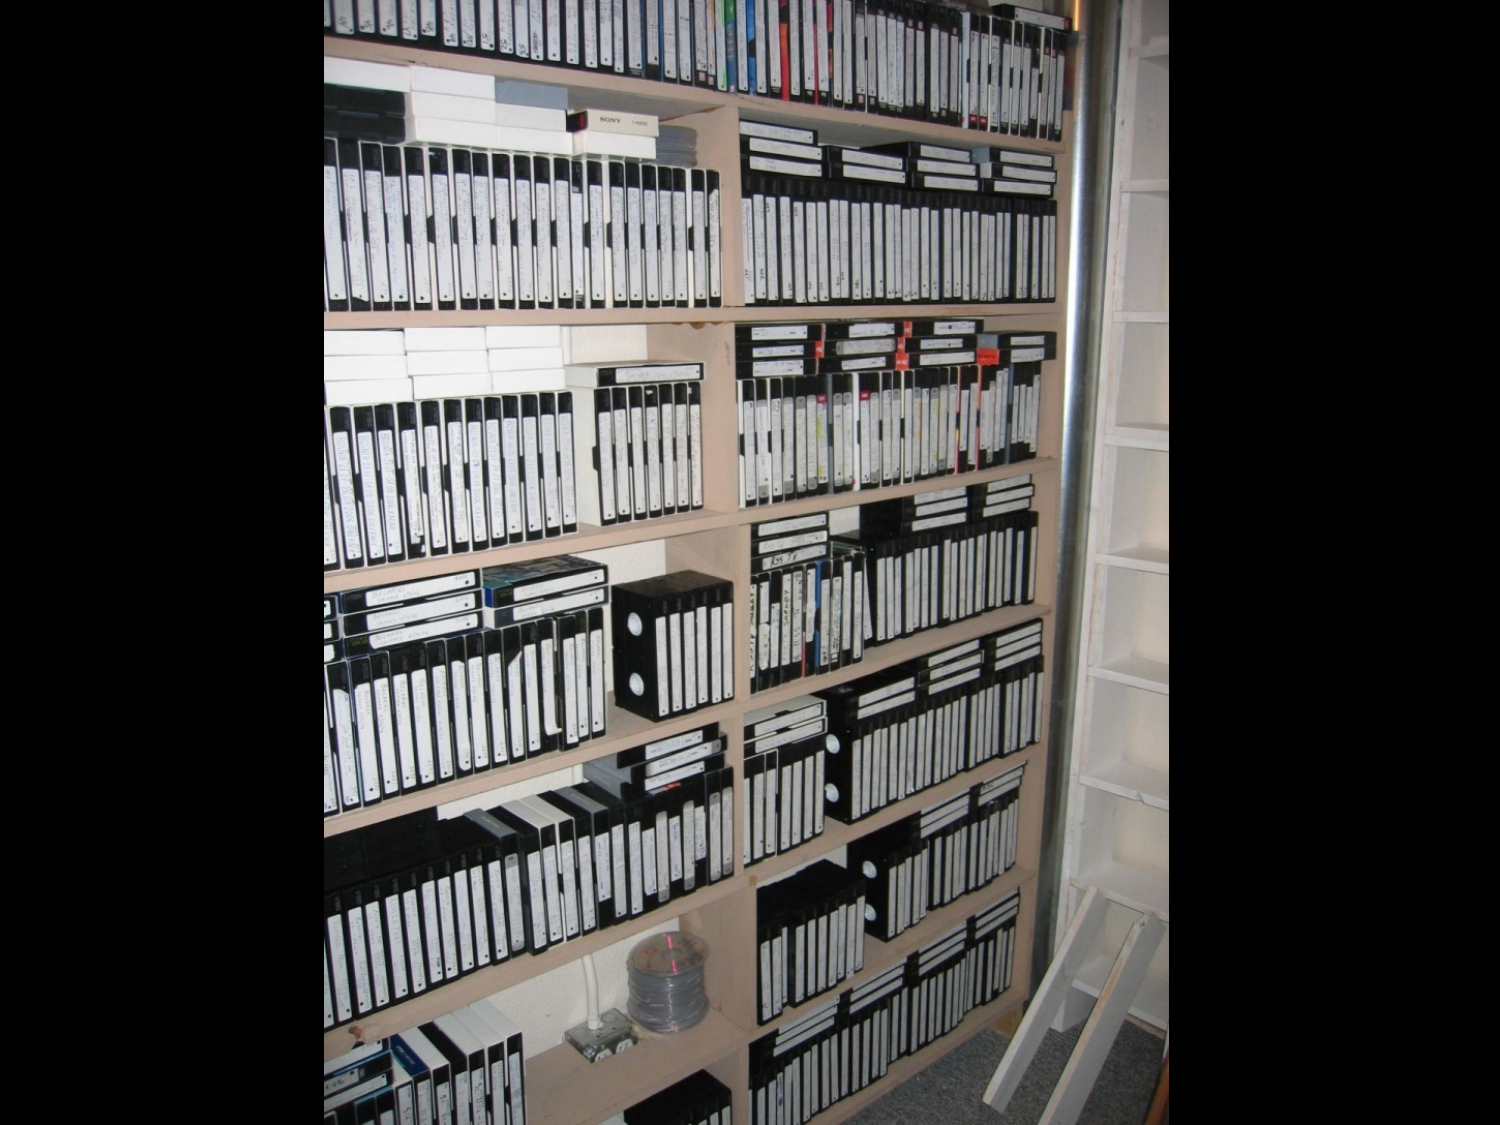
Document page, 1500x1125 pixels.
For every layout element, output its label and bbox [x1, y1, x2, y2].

list [324, 0, 1169, 1125]
